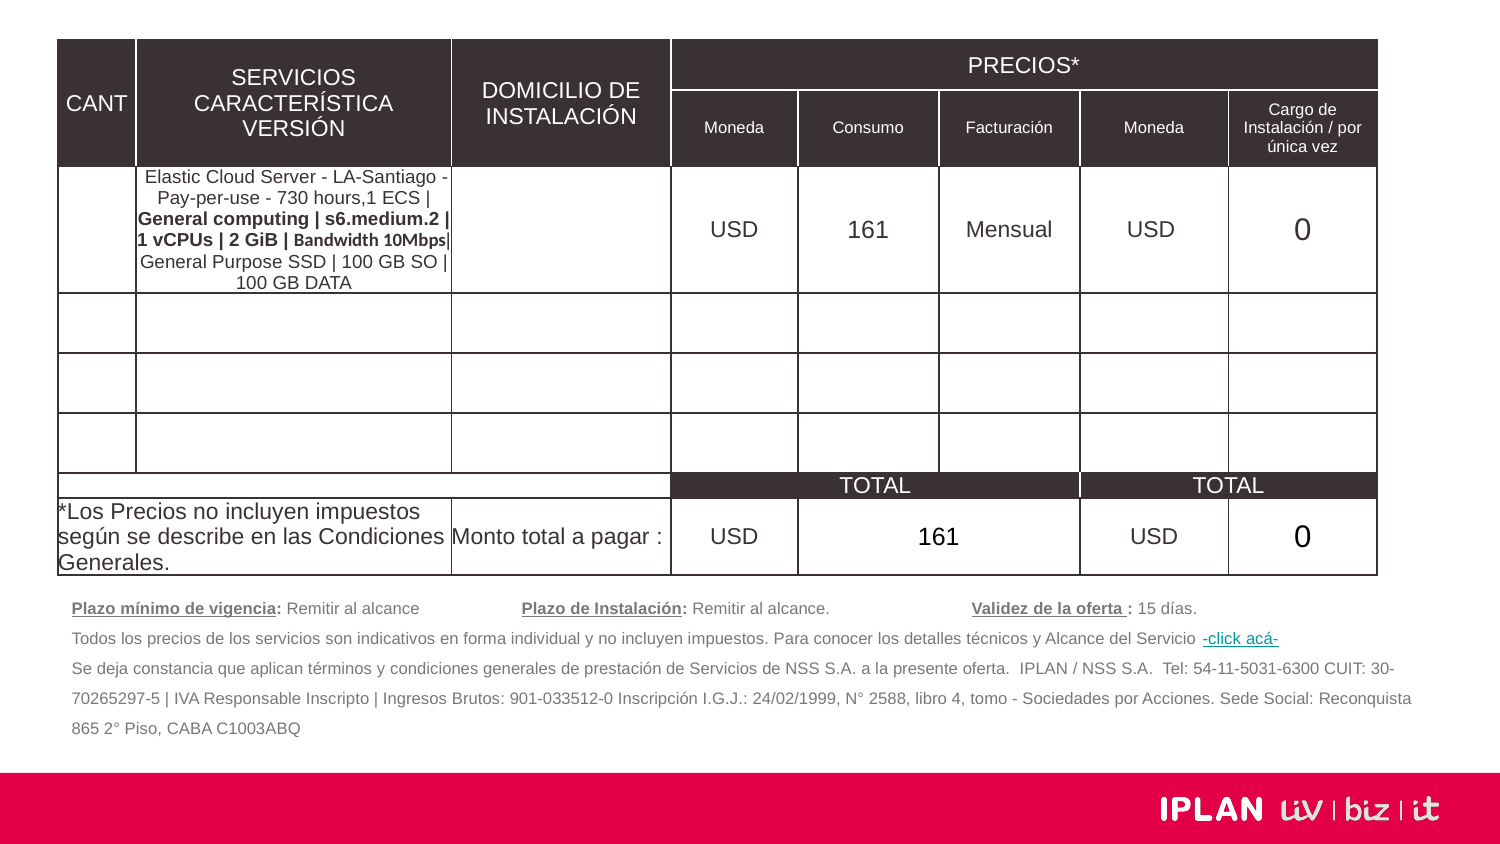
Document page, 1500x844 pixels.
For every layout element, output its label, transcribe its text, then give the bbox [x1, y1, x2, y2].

table_cell [672, 354, 797, 412]
table_cell *Los Precios no incluyen impuestos según se describe en las Condiciones Generales. [59, 499, 451, 574]
table_cell Consumo [799, 91, 938, 166]
table_cell USD [672, 167, 797, 292]
table_cell TOTAL [1081, 474, 1376, 497]
table_cell Monto total a pagar : [452, 499, 670, 574]
table_cell [799, 414, 938, 472]
table_cell [940, 414, 1079, 472]
table_cell [940, 354, 1079, 412]
table_cell Moneda [1081, 91, 1228, 166]
table_cell [940, 294, 1079, 352]
table_cell Facturación [940, 91, 1079, 166]
table_cell [672, 414, 797, 472]
table_cell [59, 354, 135, 412]
table_cell [1229, 414, 1376, 472]
table_cell 161 [799, 499, 1079, 574]
table_cell USD [672, 499, 797, 574]
table_cell [137, 294, 451, 352]
table_header CANT [59, 41, 135, 166]
table_cell [1081, 354, 1228, 412]
table_cell USD [1081, 167, 1228, 292]
table_header DOMICILIO DE INSTALACIÓN [452, 41, 670, 166]
table_cell [59, 474, 670, 497]
table_cell [452, 294, 670, 352]
table_cell [1229, 354, 1376, 412]
table_cell 0 [1229, 499, 1376, 574]
table_cell 0 [1229, 167, 1376, 292]
table_cell Elastic Cloud Server - LA-Santiago - Pay-per-use - 730 hours,1 ECS | General computing | s6.medium.2 | 1 vCPUs | 2 GiB | Bandwidth 10Mbps| General Purpose SSD | 100 GB SO | 100 GB DATA [137, 167, 451, 292]
table_cell TOTAL [672, 474, 1079, 497]
picture [1161, 796, 1439, 821]
table_cell [1081, 414, 1228, 472]
table_cell [452, 354, 670, 412]
table_cell [452, 167, 670, 292]
table_cell [59, 414, 135, 472]
table_cell [672, 294, 797, 352]
table_cell [59, 167, 135, 292]
table_cell Mensual [940, 167, 1079, 292]
table_cell 161 [799, 167, 938, 292]
table_cell Cargo de Instalación / por única vez [1229, 91, 1376, 166]
text_box Plazo mínimo de vigencia: Remitir al alcance Plazo de Instalación: Remitir al alcance. Validez de la oferta : 15 días. Todos los precios de los servicios son indicativos en forma individual y no incluyen impuestos. Para conocer los detalles técnicos y Alcance del Servicio -click acá- Se deja constancia que aplican términos y condiciones generales de prestación de Servicios de NSS S.A. a la presente oferta. IPLAN / NSS S.A. Tel: 54-11-5031-6300 CUIT: 30-70265297-5 | IVA Responsable Inscripto | Ingresos Brutos: 901-033512-0 Inscripción I.G.J.: 24/02/1999, N° 2588, libro 4, tomo - Sociedades por Acciones. Sede Social: Reconquista 865 2° Piso, CABA C1003ABQ [57, 574, 1444, 752]
table_cell [799, 354, 938, 412]
table_cell Moneda [672, 91, 797, 166]
table_cell [137, 414, 451, 472]
table_cell [799, 294, 938, 352]
table_cell [59, 294, 135, 352]
table_header SERVICIOS CARACTERÍSTICA VERSIÓN [137, 41, 451, 166]
table_cell USD [1081, 499, 1228, 574]
table_cell [452, 414, 670, 472]
table_cell [137, 354, 451, 412]
table_header PRECIOS* [672, 41, 1376, 89]
table_cell [1081, 294, 1228, 352]
table_cell [1229, 294, 1376, 352]
